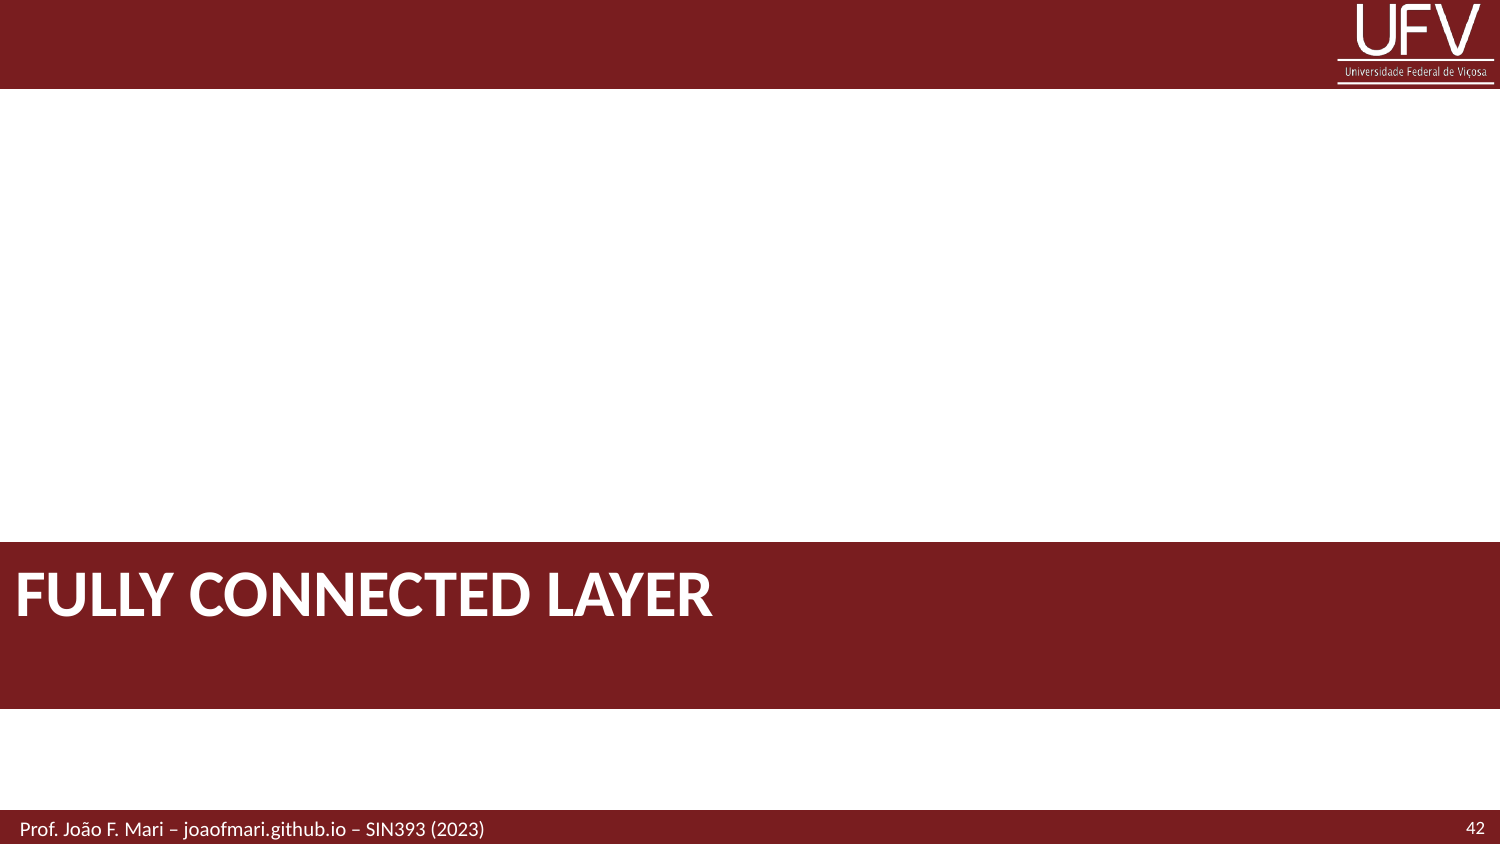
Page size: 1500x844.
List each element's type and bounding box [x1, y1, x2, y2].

picture [1330, 0, 1500, 92]
title [0, 542, 1500, 710]
slide_number [1328, 811, 1500, 844]
footer [0, 812, 1034, 844]
